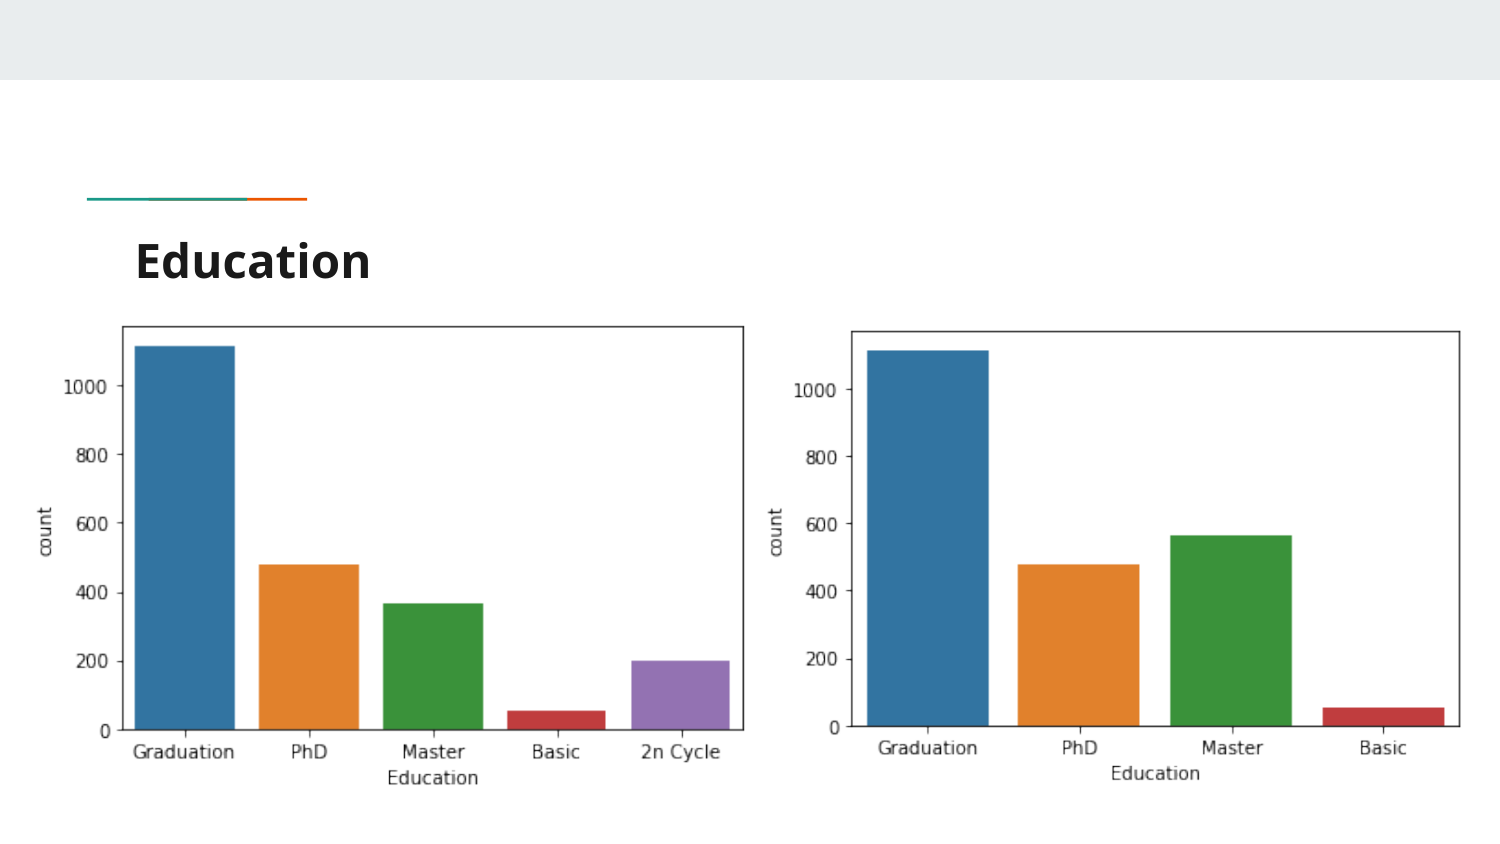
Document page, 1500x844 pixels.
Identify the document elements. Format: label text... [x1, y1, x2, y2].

title Education [119, 216, 1381, 305]
picture [24, 314, 1472, 801]
